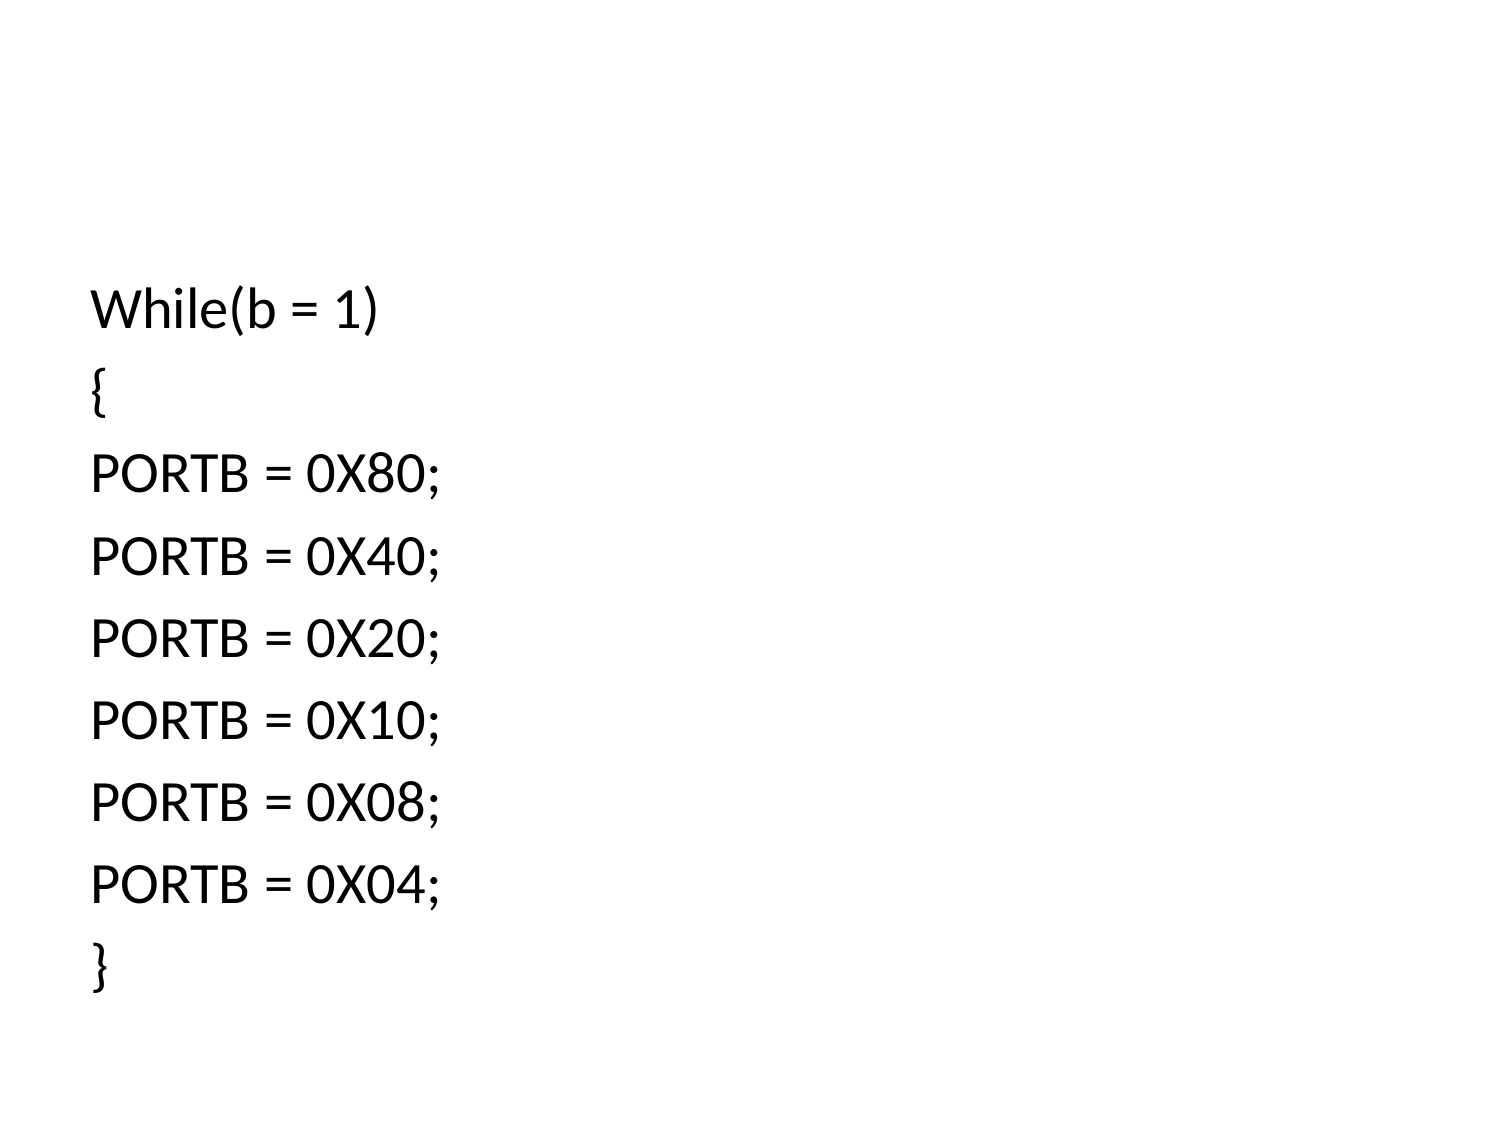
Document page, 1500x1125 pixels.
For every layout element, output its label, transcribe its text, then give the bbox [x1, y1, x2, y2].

list While(b = 1) { PORTB = 0X80; PORTB = 0X40; PORTB = 0X20; PORTB = 0X10; PORTB = 0X08; PORTB = 0X04; } [75, 262, 1425, 1005]
